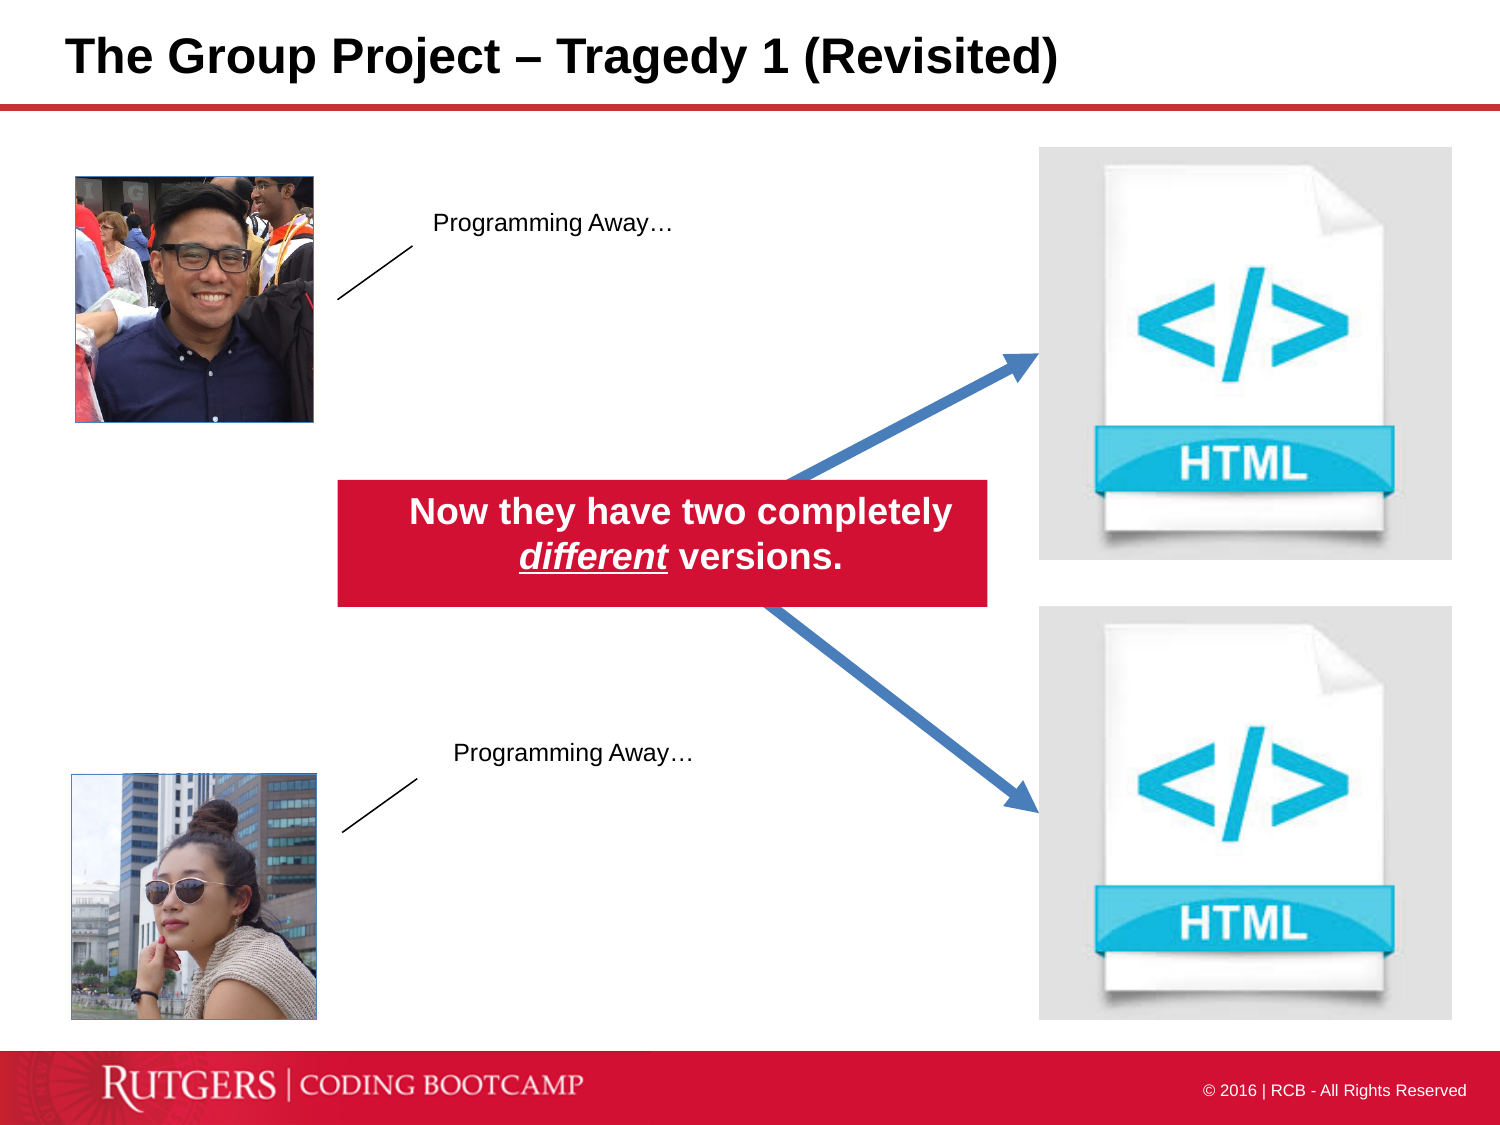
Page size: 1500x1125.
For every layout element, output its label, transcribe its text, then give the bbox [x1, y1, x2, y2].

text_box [690, 543, 1040, 814]
text_box Programming Away… [418, 198, 690, 244]
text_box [341, 778, 418, 833]
text_box [0, 0, 1500, 104]
text_box © 2016 | RCB - All Rights Reserved [1024, 1072, 1483, 1108]
text_box Now they have two completely different versions. [374, 479, 687, 585]
text_box [335, 478, 685, 609]
picture [71, 773, 318, 1020]
picture [74, 176, 314, 423]
text_box [648, 1049, 1500, 1125]
picture [0, 1051, 651, 1125]
picture [1038, 606, 1452, 1020]
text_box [337, 245, 413, 300]
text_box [690, 353, 1033, 537]
text_box The Group Project – Tragedy 1 (Revisited) [50, 16, 1213, 91]
text_box Programming Away… [438, 728, 685, 774]
picture [1038, 146, 1452, 560]
